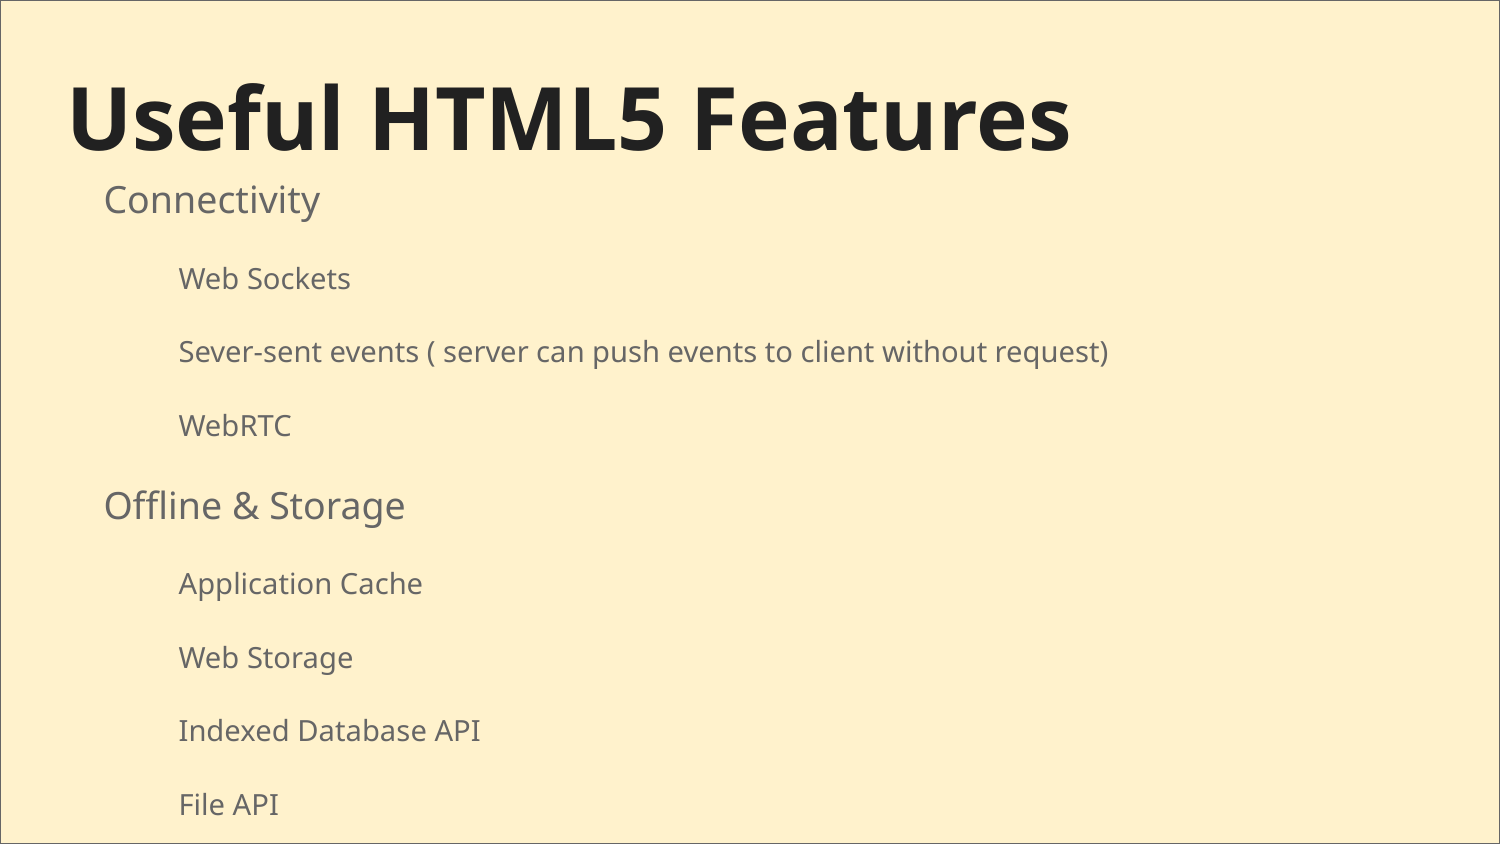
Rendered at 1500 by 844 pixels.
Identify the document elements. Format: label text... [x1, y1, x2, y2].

text_box [0, 0, 1500, 844]
title Useful HTML5 Features [51, 48, 1449, 154]
list Connectivity Web Sockets Sever-sent events ( server can push events to client without request) WebRTC Offline & Storage Application Cache Web Storage Indexed Database API File API Offline and Online Events Performance & Misc Web Workers Fullscreen API Pointer Lock API Orientation Detection [51, 154, 1449, 703]
